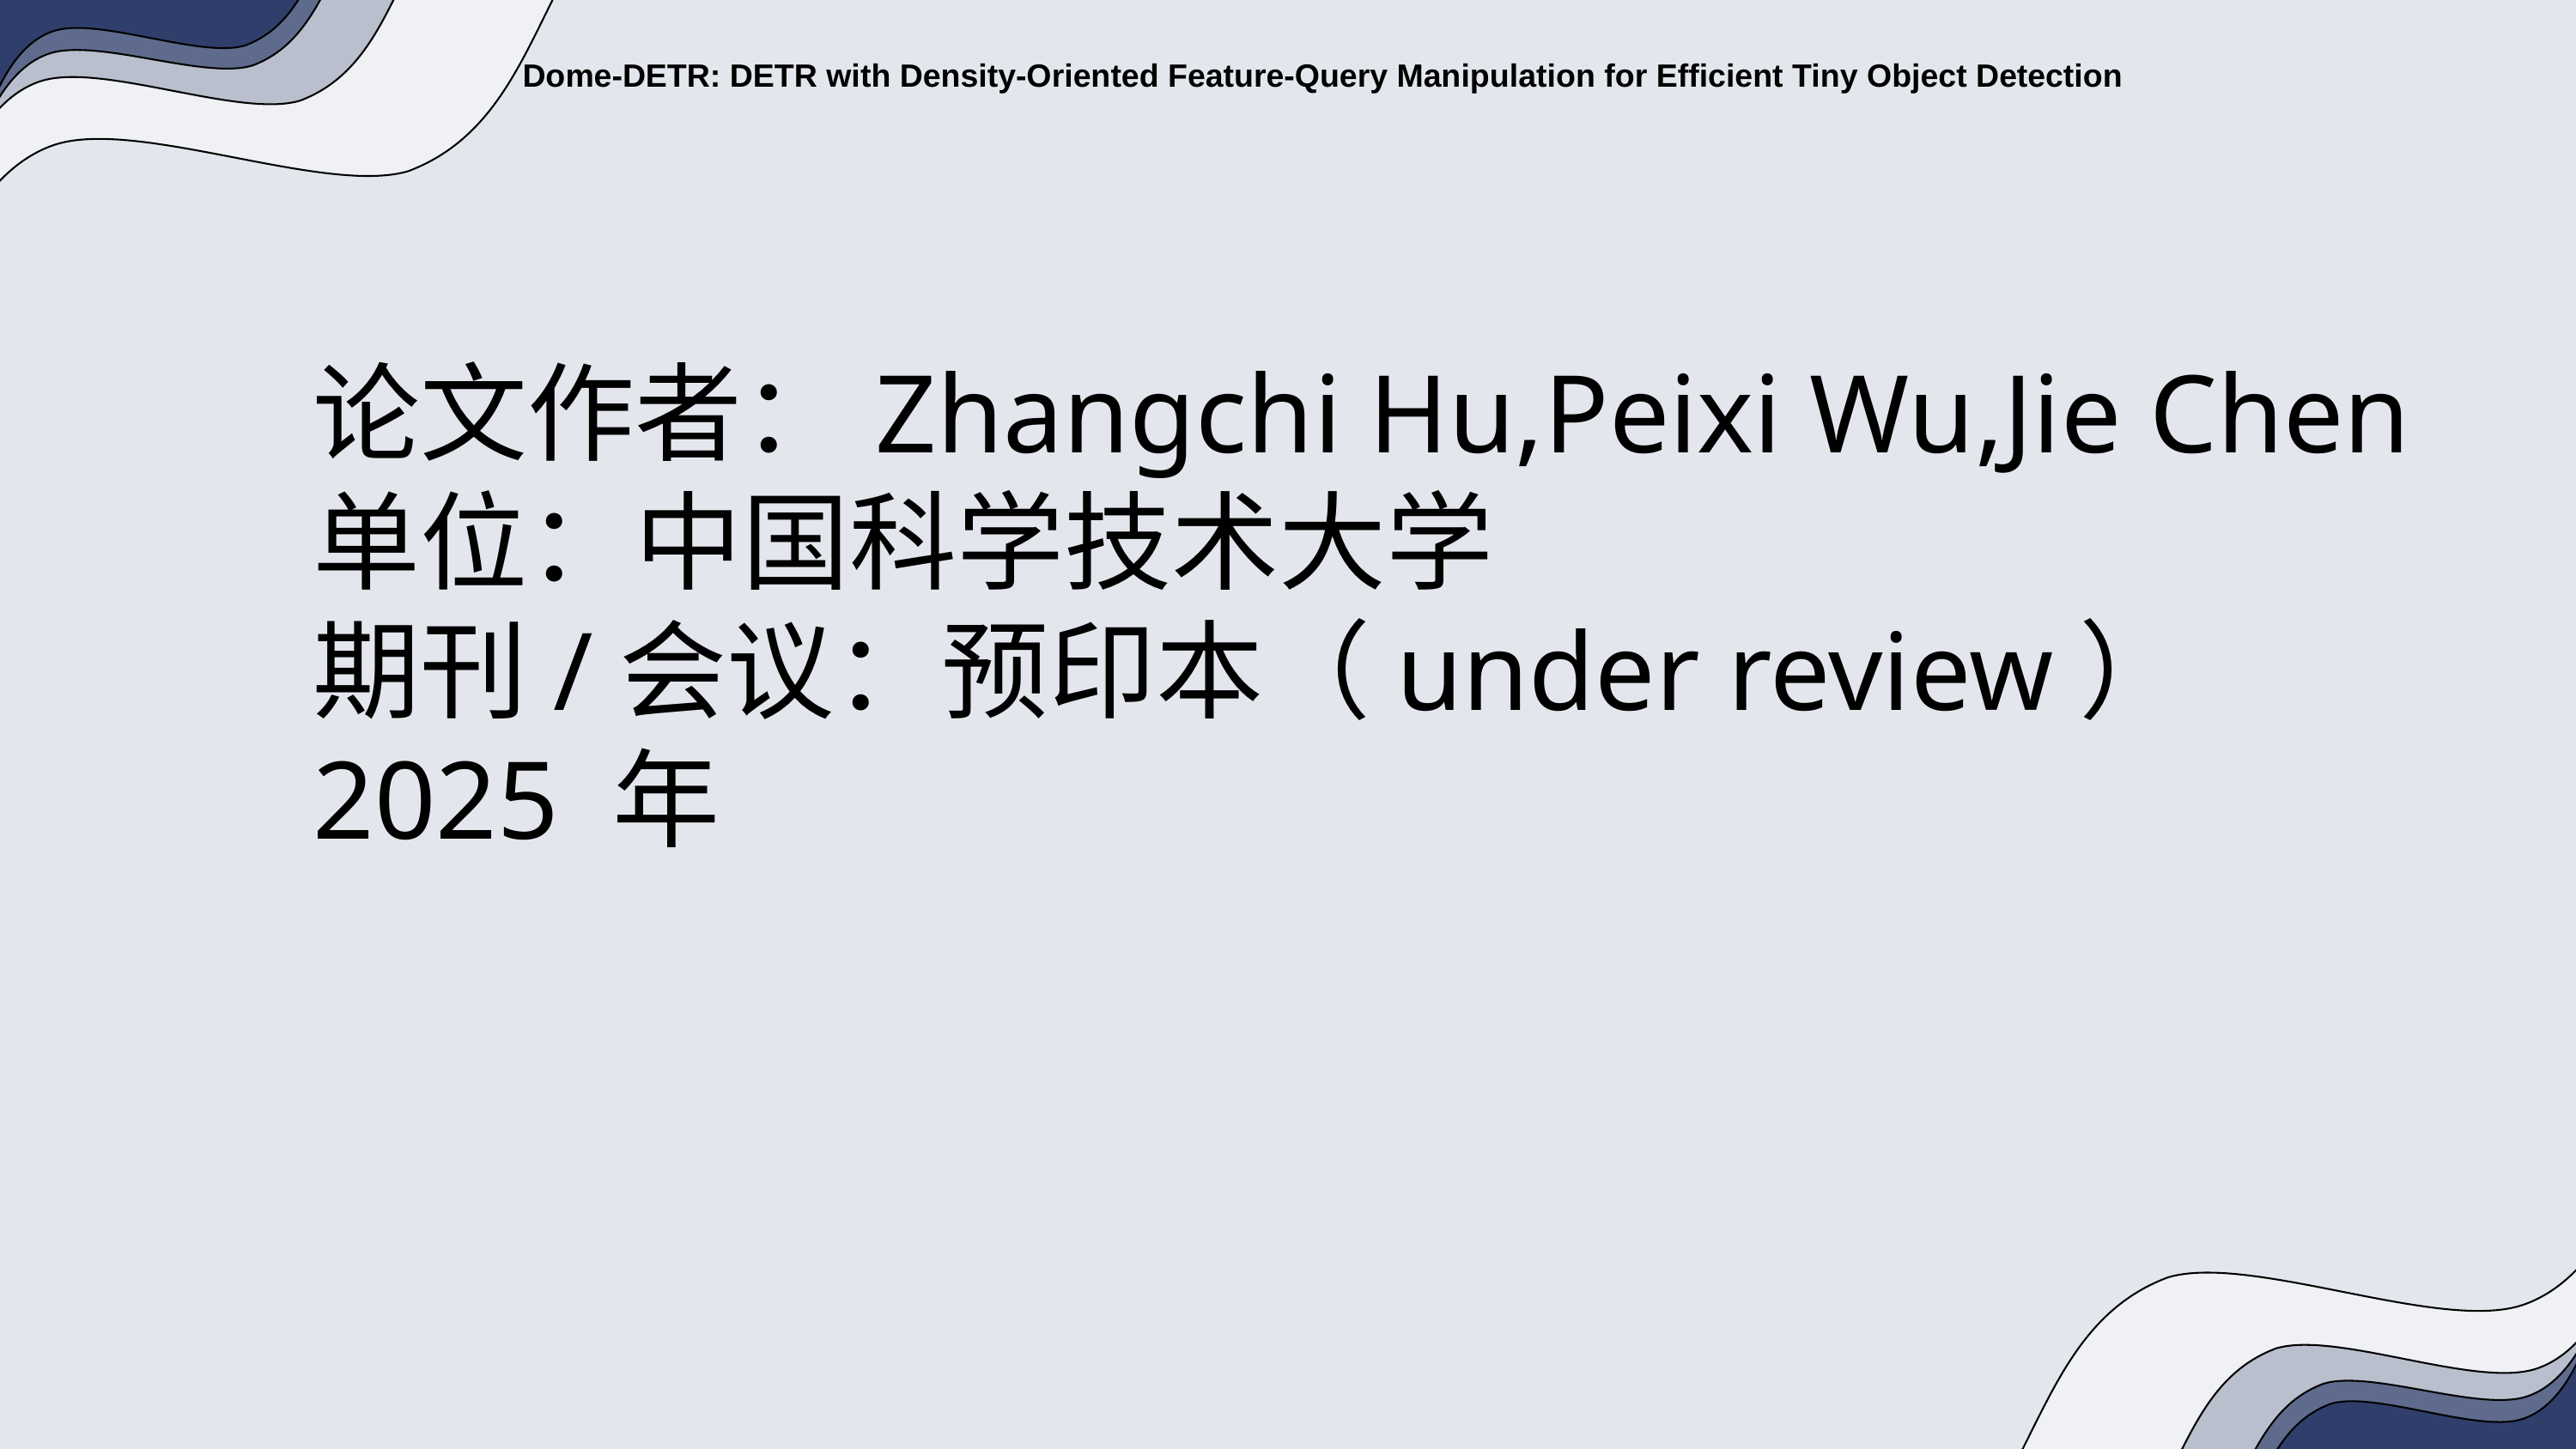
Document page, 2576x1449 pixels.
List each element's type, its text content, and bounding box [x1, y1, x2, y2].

text_box 论文作者：Zhangchi Hu,Peixi Wu,Jie Chen 单位：中国科学技术大学 期刊/会议：预印本（under review） 2025 年 [301, 338, 2576, 867]
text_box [0, 0, 596, 426]
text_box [1980, 1025, 2576, 1449]
